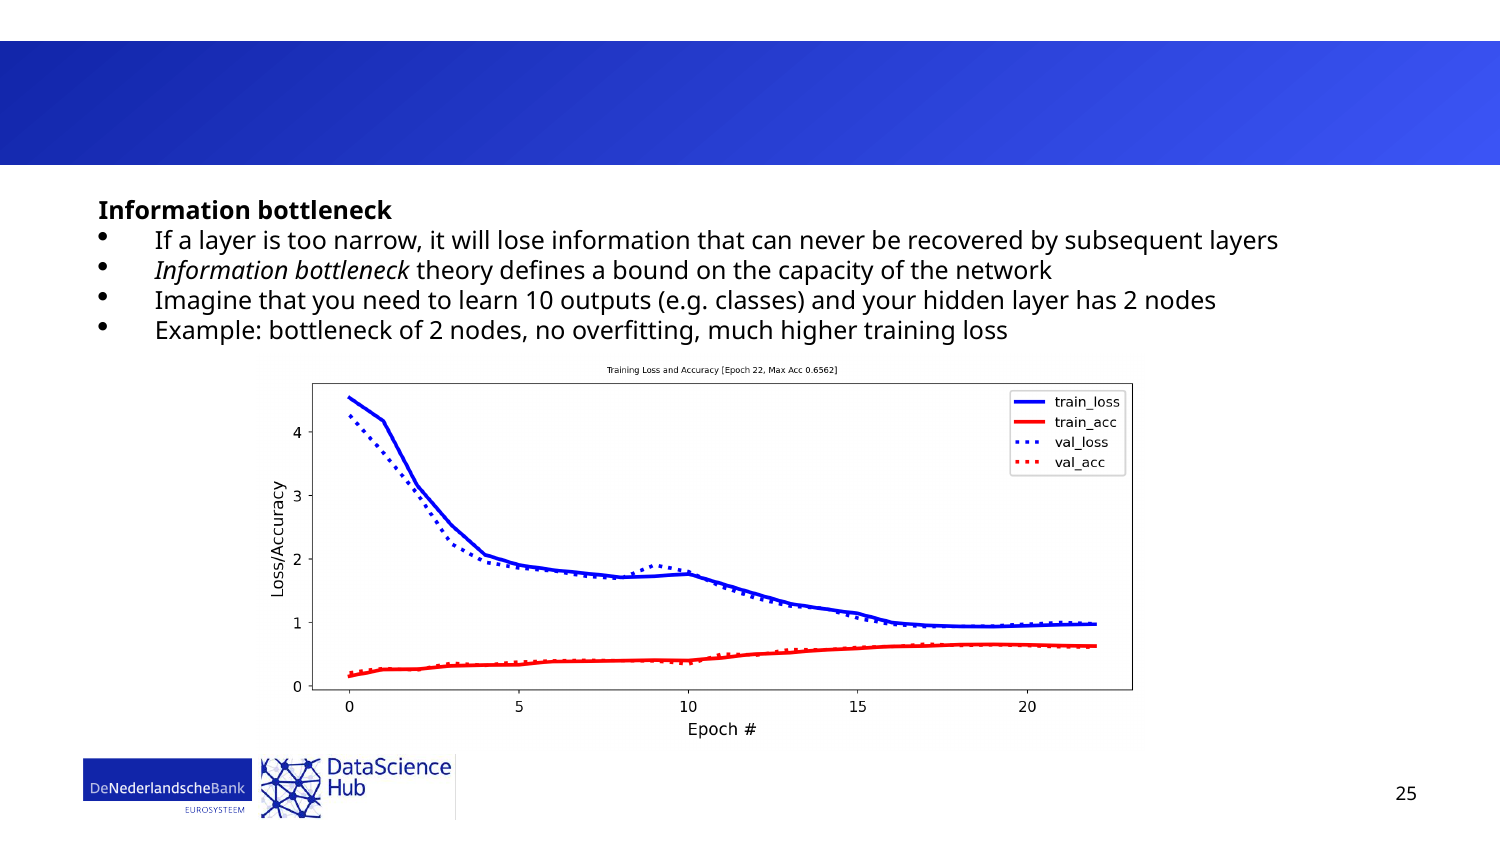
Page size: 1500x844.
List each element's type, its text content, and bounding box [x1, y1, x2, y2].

slide_number 25 [1331, 777, 1417, 811]
picture [76, 353, 1145, 820]
text_box Information bottleneck If a layer is too narrow, it will lose information that can never be recovered by subsequent layers Information bottleneck theory defines a bound on the capacity of the network Imagine that you need to learn 10 outputs (e.g. classes) and your hidden layer has 2 nodes Example: bottleneck of 2 nodes, no overfitting, much higher training loss [83, 187, 1318, 352]
